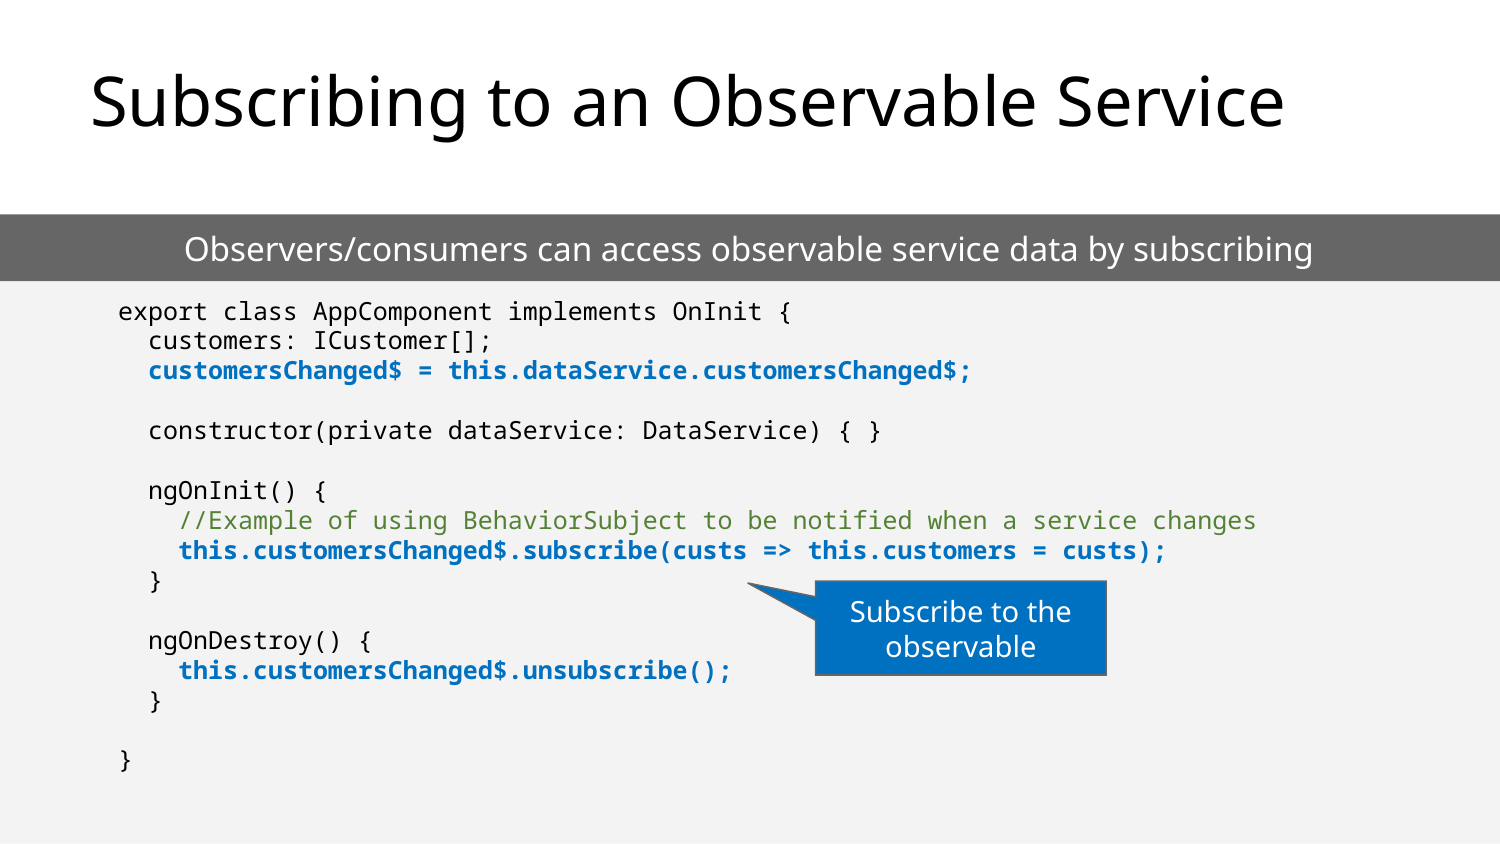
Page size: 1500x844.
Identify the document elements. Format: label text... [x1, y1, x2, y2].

text_box Subscribe to the observable [747, 581, 1107, 676]
title Subscribing to an Observable Service [75, 33, 1425, 175]
text_box [0, 282, 1500, 844]
text_box export class AppComponent implements OnInit { customers: ICustomer[]; customersChanged$ = this.dataService.customersChanged$; constructor(private dataService: DataService) { } ngOnInit() { //Example of using BehaviorSubject to be notified when a service changes this.customersChanged$.subscribe(custs => this.customers = custs); } ngOnDestroy() { this.customersChanged$.unsubscribe(); } } [103, 282, 1378, 788]
text_box Observers/consumers can access observable service data by subscribing [0, 214, 1500, 282]
